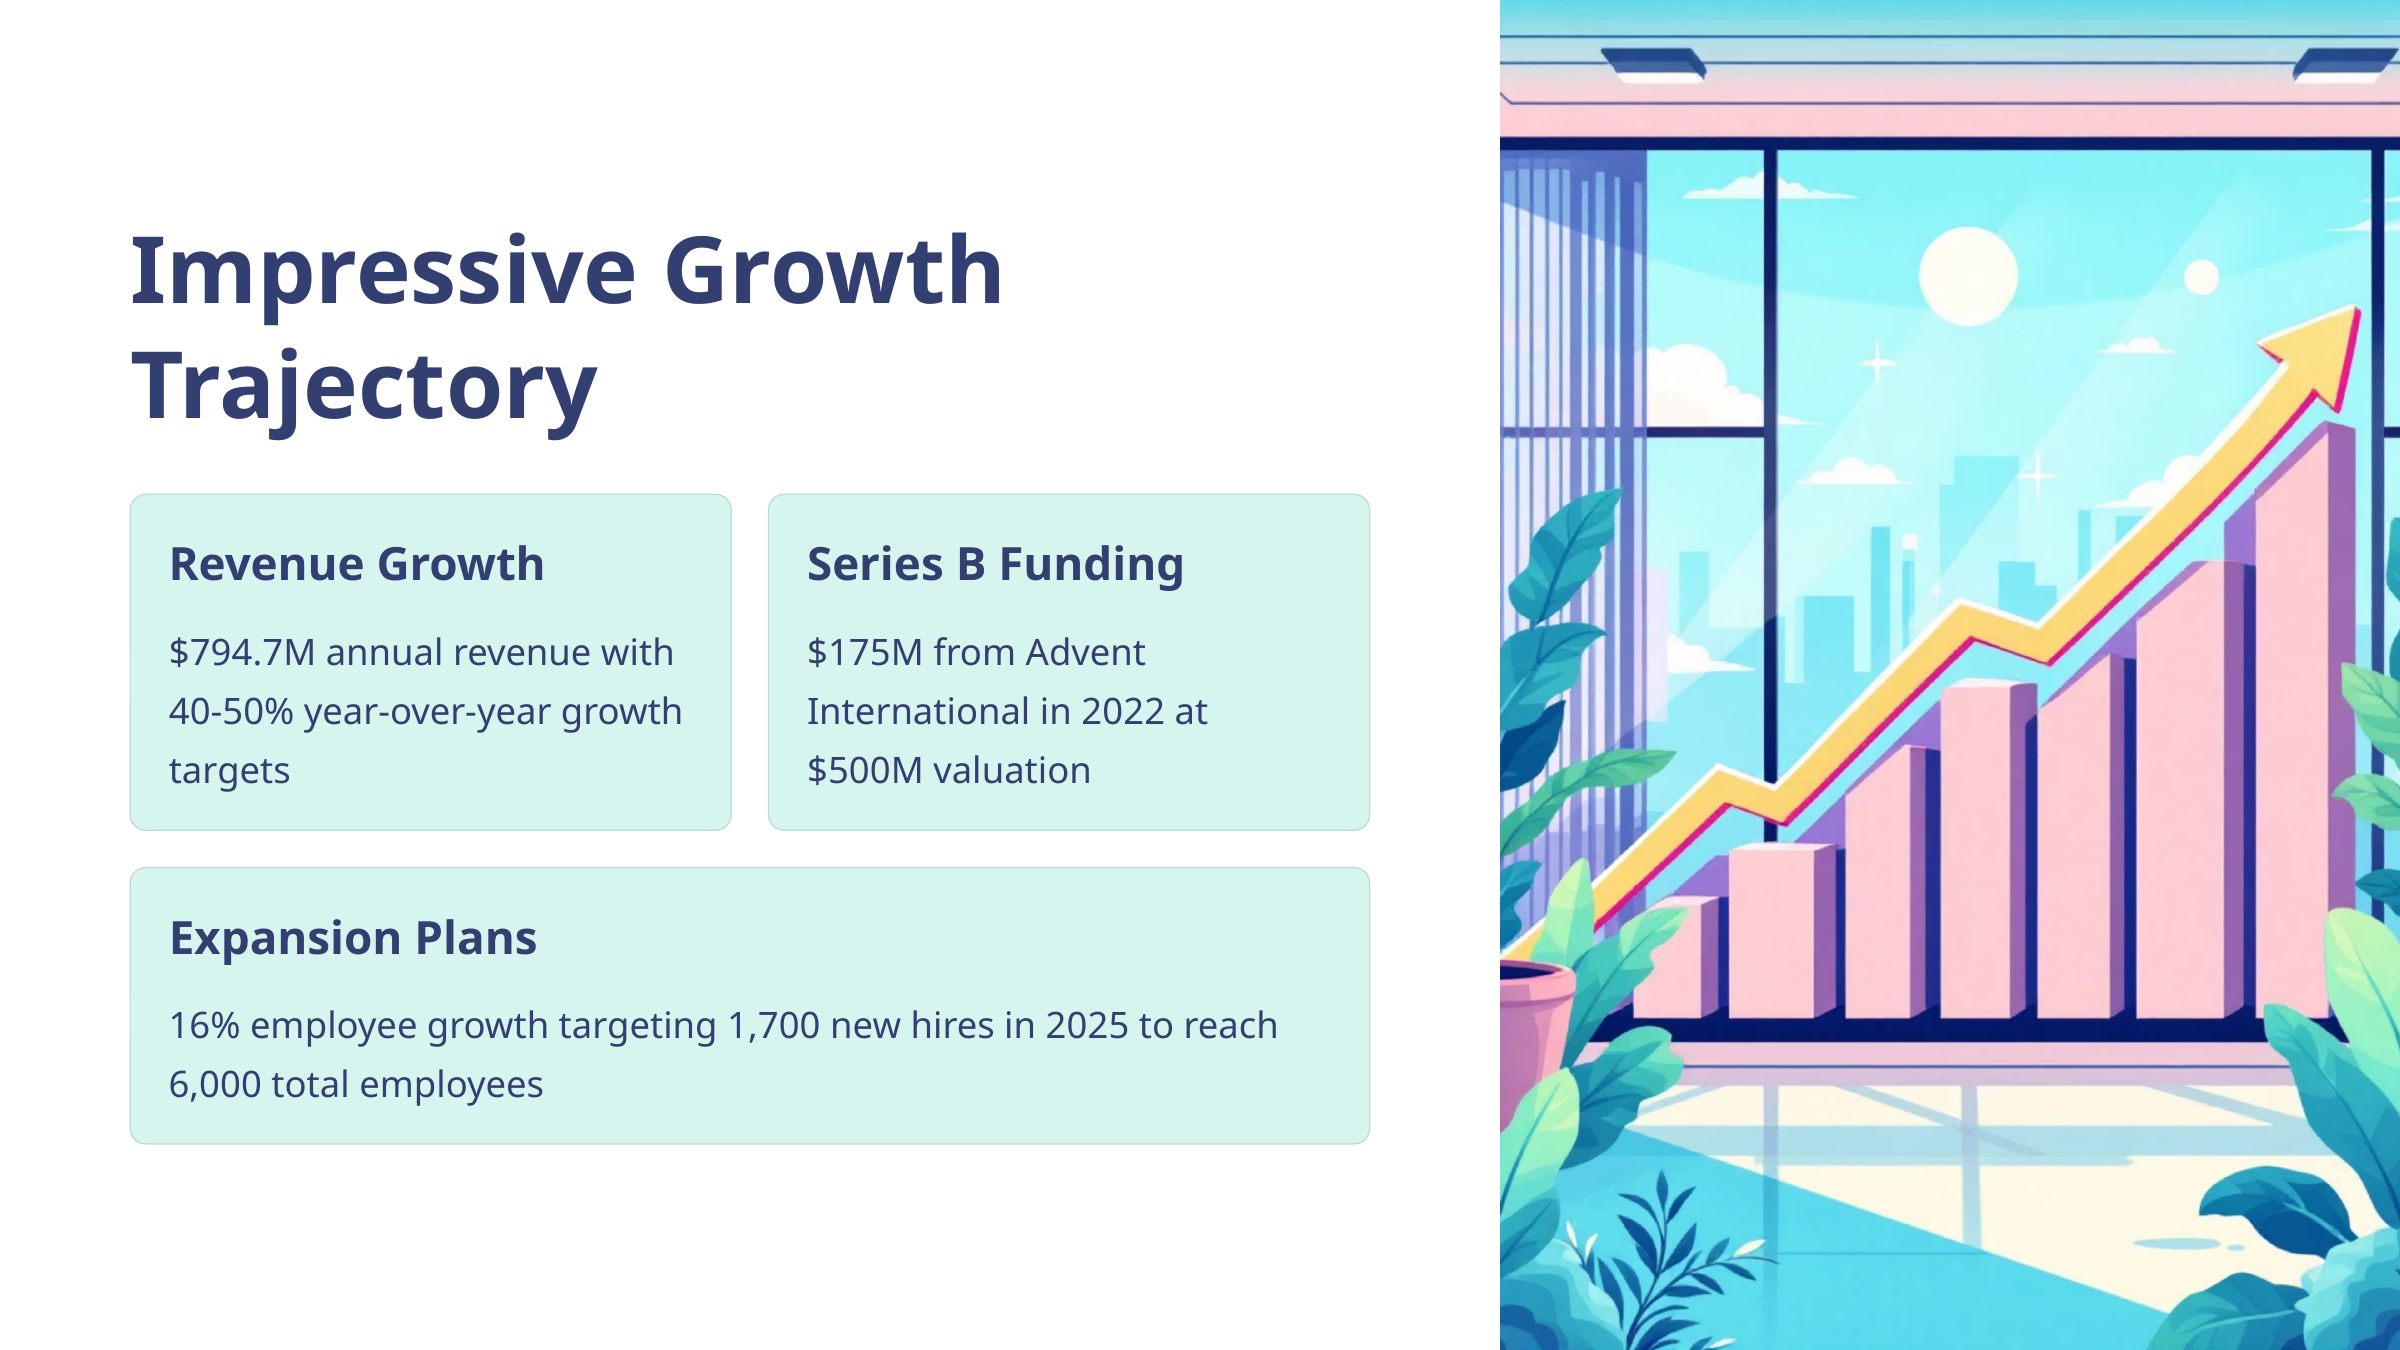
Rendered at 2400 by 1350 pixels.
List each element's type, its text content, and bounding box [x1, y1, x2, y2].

text_box Revenue Growth [168, 532, 649, 591]
text_box $794.7M annual revenue with 40-50% year-over-year growth targets [168, 613, 693, 792]
text_box Expansion Plans [168, 905, 649, 965]
text_box [768, 494, 1370, 831]
text_box $175M from Advent International in 2022 at $500M valuation [806, 613, 1332, 792]
picture [1499, 0, 2400, 1350]
text_box Series B Funding [807, 532, 1290, 591]
text_box Impressive Growth Trajectory [130, 205, 1370, 439]
text_box [130, 867, 1370, 1144]
text_box [130, 494, 732, 831]
text_box 16% employee growth targeting 1,700 new hires in 2025 to reach 6,000 total employees [168, 986, 1332, 1106]
